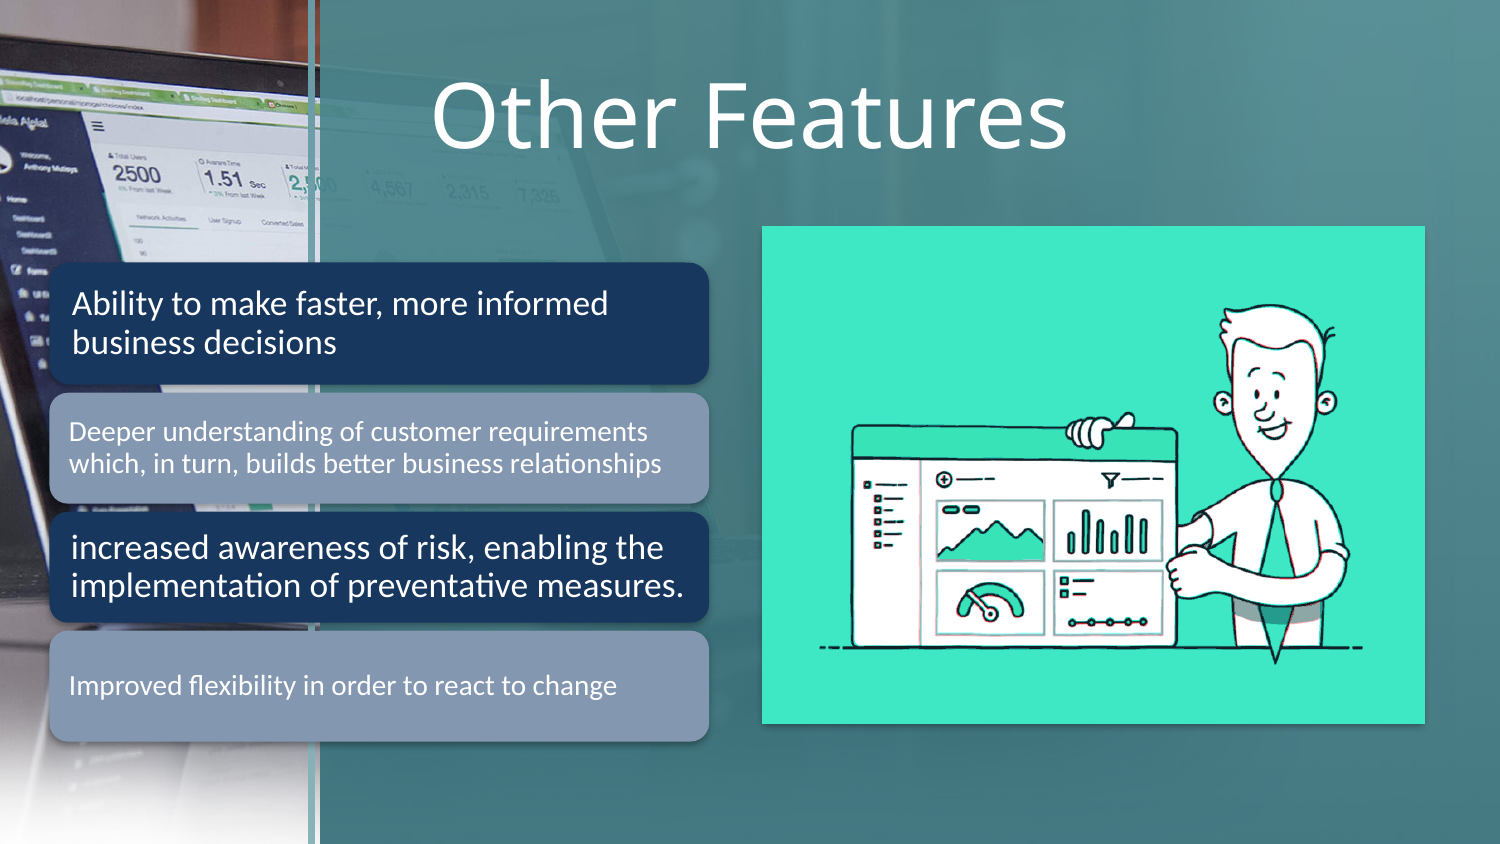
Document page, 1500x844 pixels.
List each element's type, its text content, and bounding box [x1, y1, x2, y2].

picture [0, 0, 1500, 844]
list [49, 229, 710, 775]
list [762, 226, 1426, 724]
title Other Features [75, 50, 1425, 175]
